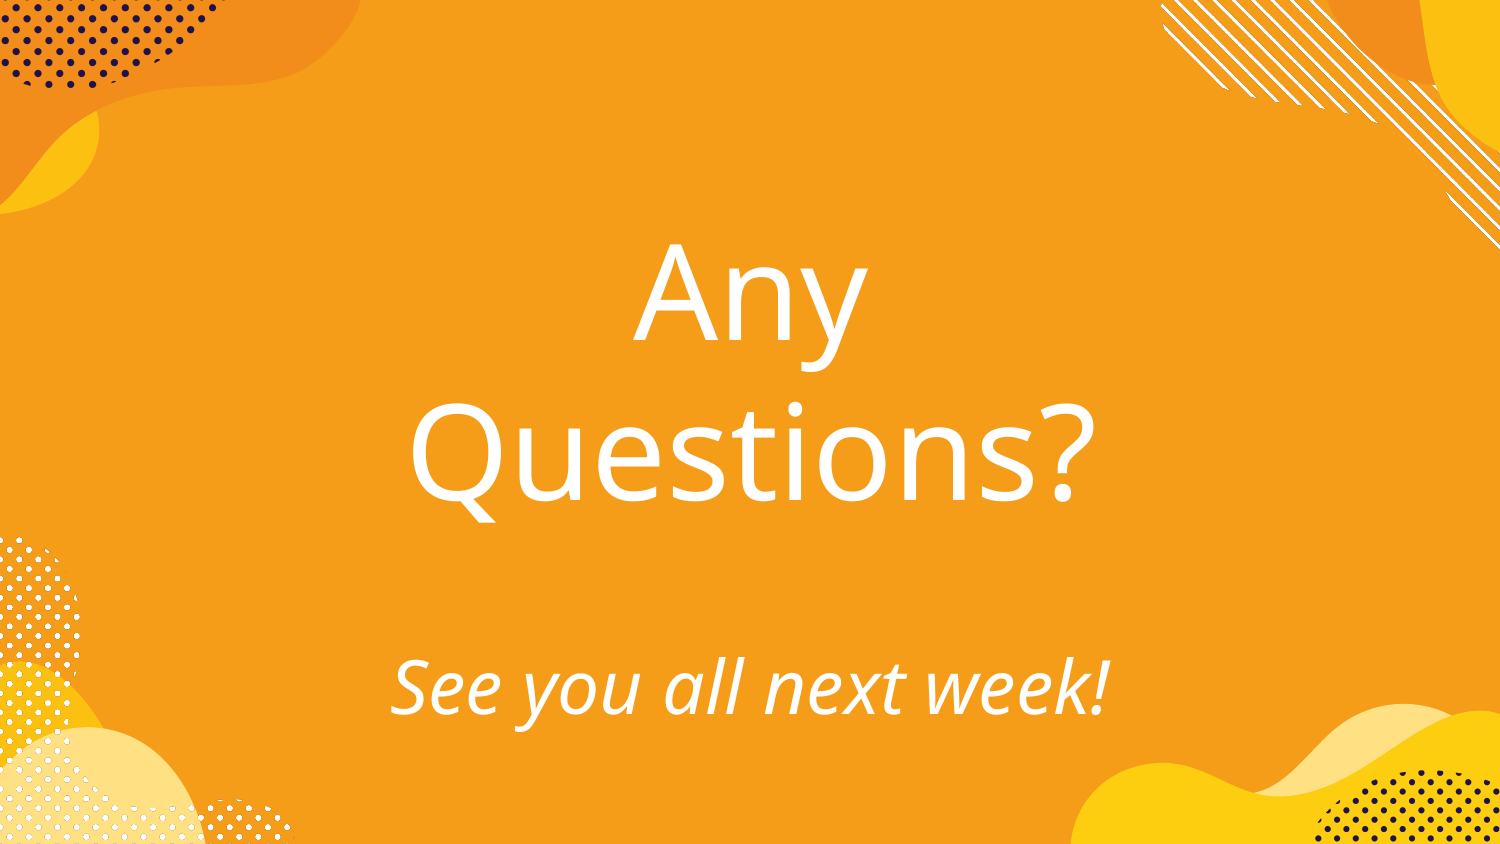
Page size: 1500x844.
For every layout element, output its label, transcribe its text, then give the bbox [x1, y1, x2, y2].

picture [0, 509, 311, 844]
title Any Questions? [263, 193, 1239, 541]
picture [1146, 0, 1500, 299]
picture [0, 0, 422, 208]
title See you all next week! [263, 592, 1239, 777]
picture [1250, 734, 1500, 844]
